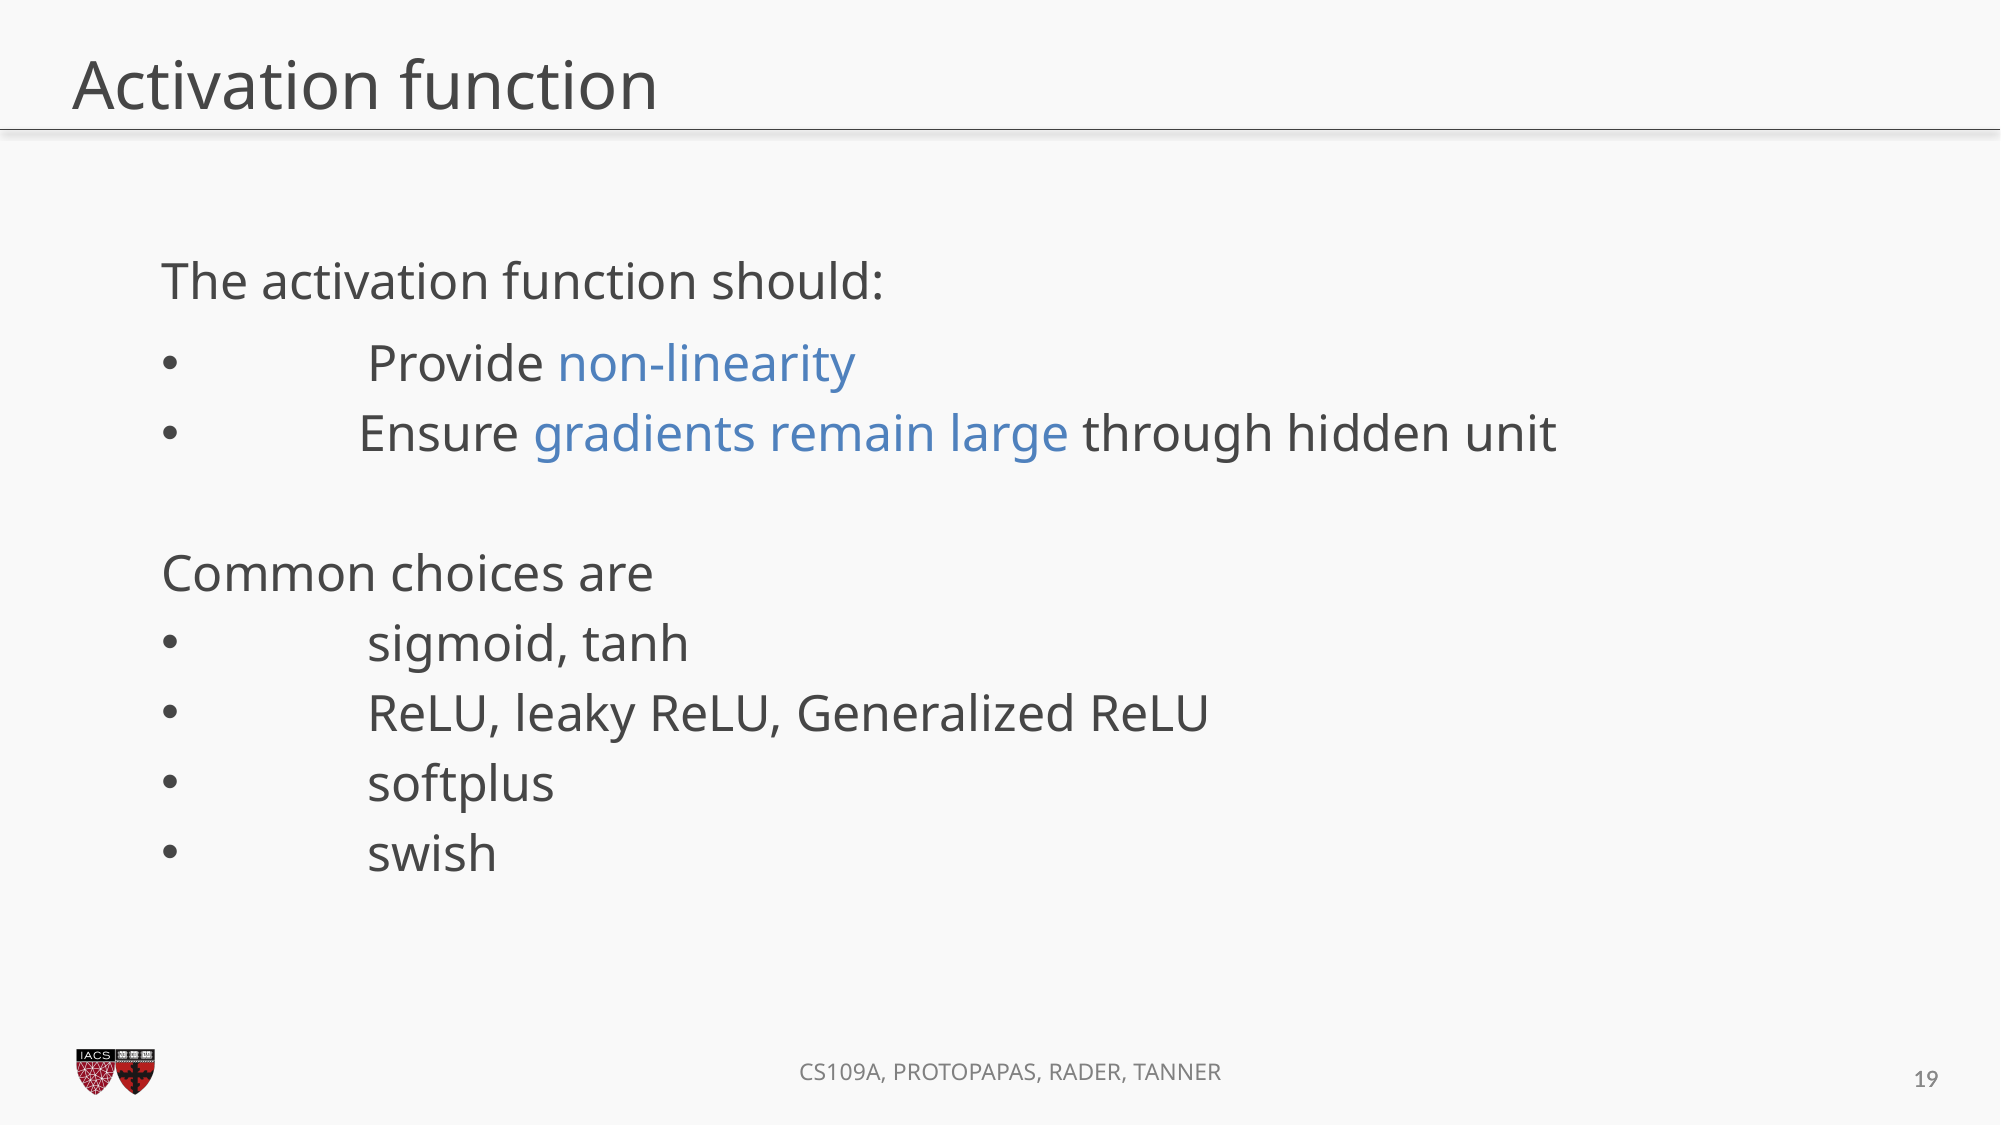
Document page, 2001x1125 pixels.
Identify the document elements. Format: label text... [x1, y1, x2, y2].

picture [75, 1049, 155, 1095]
title Activation function [57, 35, 1943, 162]
